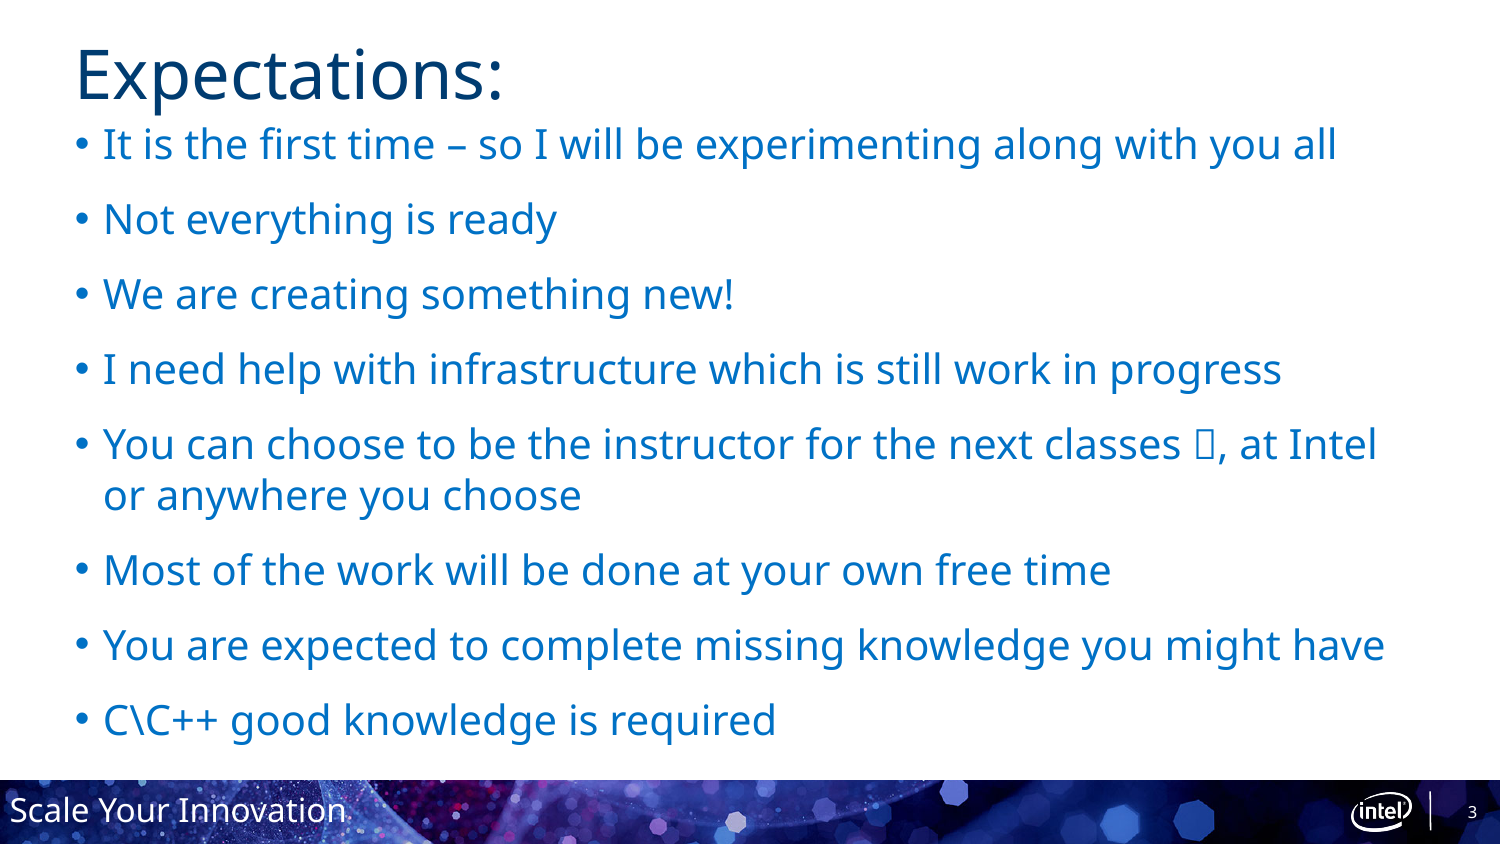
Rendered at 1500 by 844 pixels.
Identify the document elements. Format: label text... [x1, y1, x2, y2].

picture [0, 780, 1500, 844]
list It is the first time – so I will be experimenting along with you all Not everything is ready We are creating something new! I need help with infrastructure which is still work in progress You can choose to be the instructor for the next classes , at Intel or anywhere you choose Most of the work will be done at your own free time You are expected to complete missing knowledge you might have C\C++ good knowledge is required [74, 118, 1425, 820]
slide_number 3 [1127, 791, 1478, 837]
title Expectations: [74, 50, 1425, 114]
